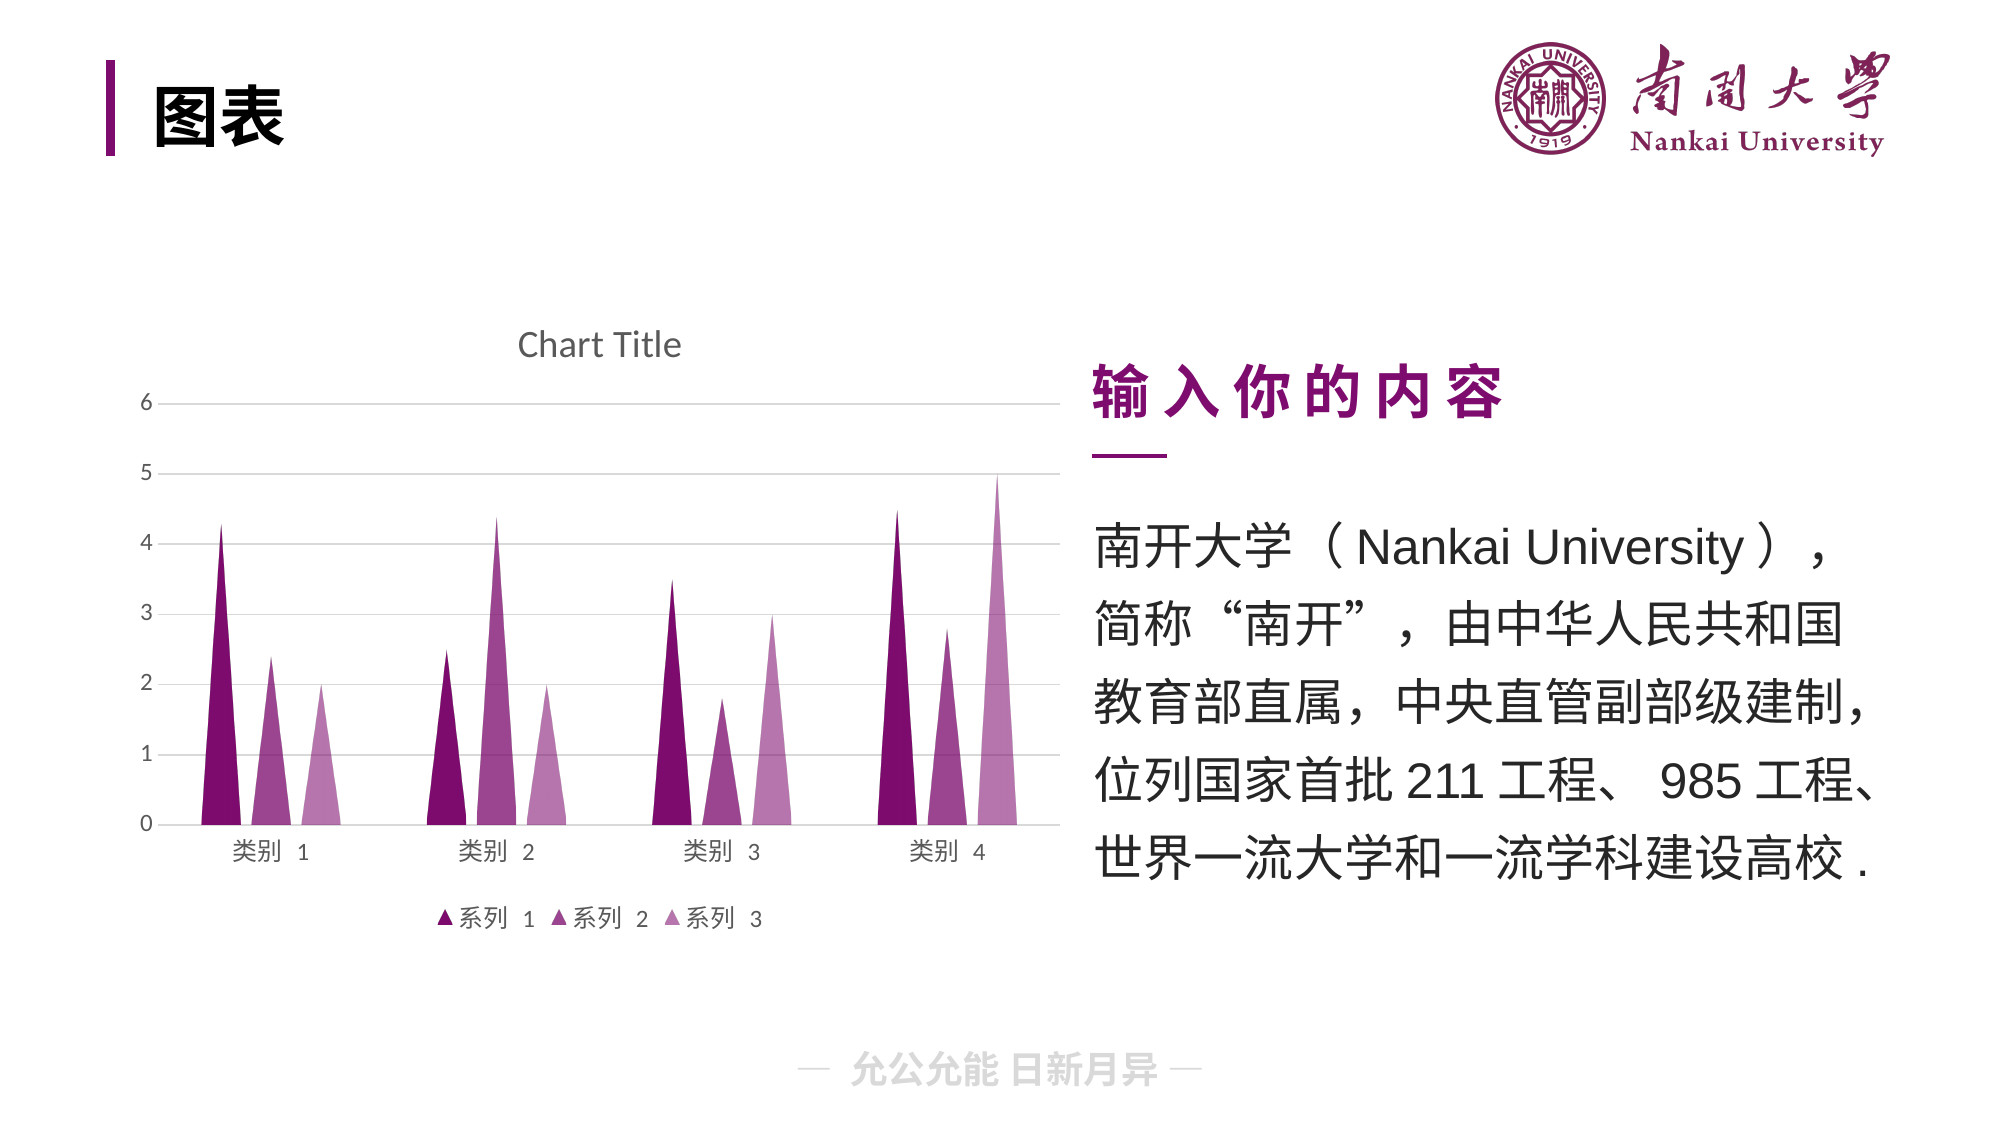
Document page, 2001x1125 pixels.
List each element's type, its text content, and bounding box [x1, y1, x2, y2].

chart [120, 295, 1080, 942]
text_box 南开大学（Nankai University），简称“南开”，由中华人民共和国教育部直属，中央直管副部级建制，位列国家首批211工程、985工程、世界一流大学和一流学科建设高校. [1080, 488, 1888, 894]
text_box [108, 234, 1891, 988]
text_box 输入你的内容 [1091, 347, 1613, 433]
picture [1495, 42, 1890, 157]
title 图表 [137, 48, 1000, 191]
